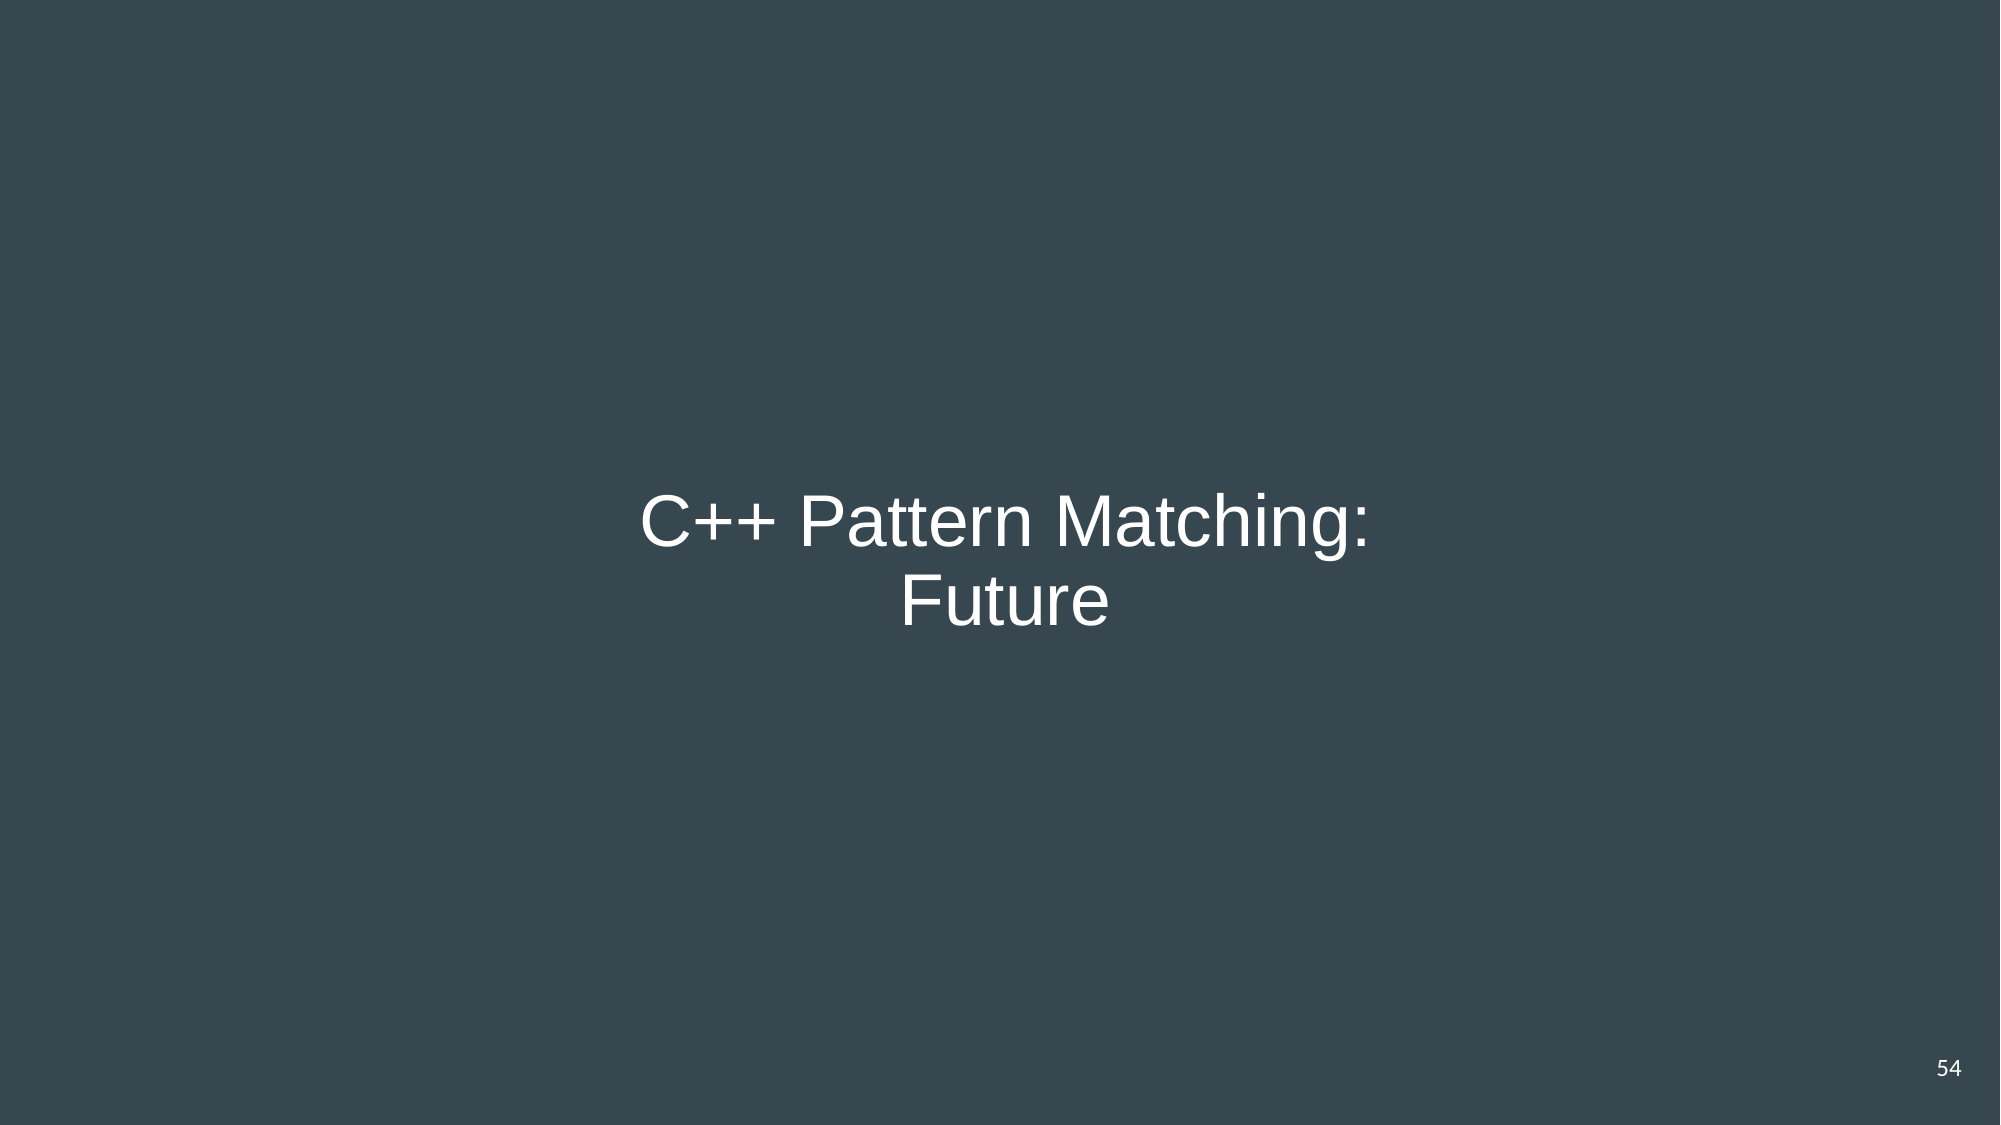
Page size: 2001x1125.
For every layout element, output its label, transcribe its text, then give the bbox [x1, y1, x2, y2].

title C++ Pattern Matching: Future [146, 468, 1865, 657]
slide_number 54 [1856, 1023, 1977, 1110]
